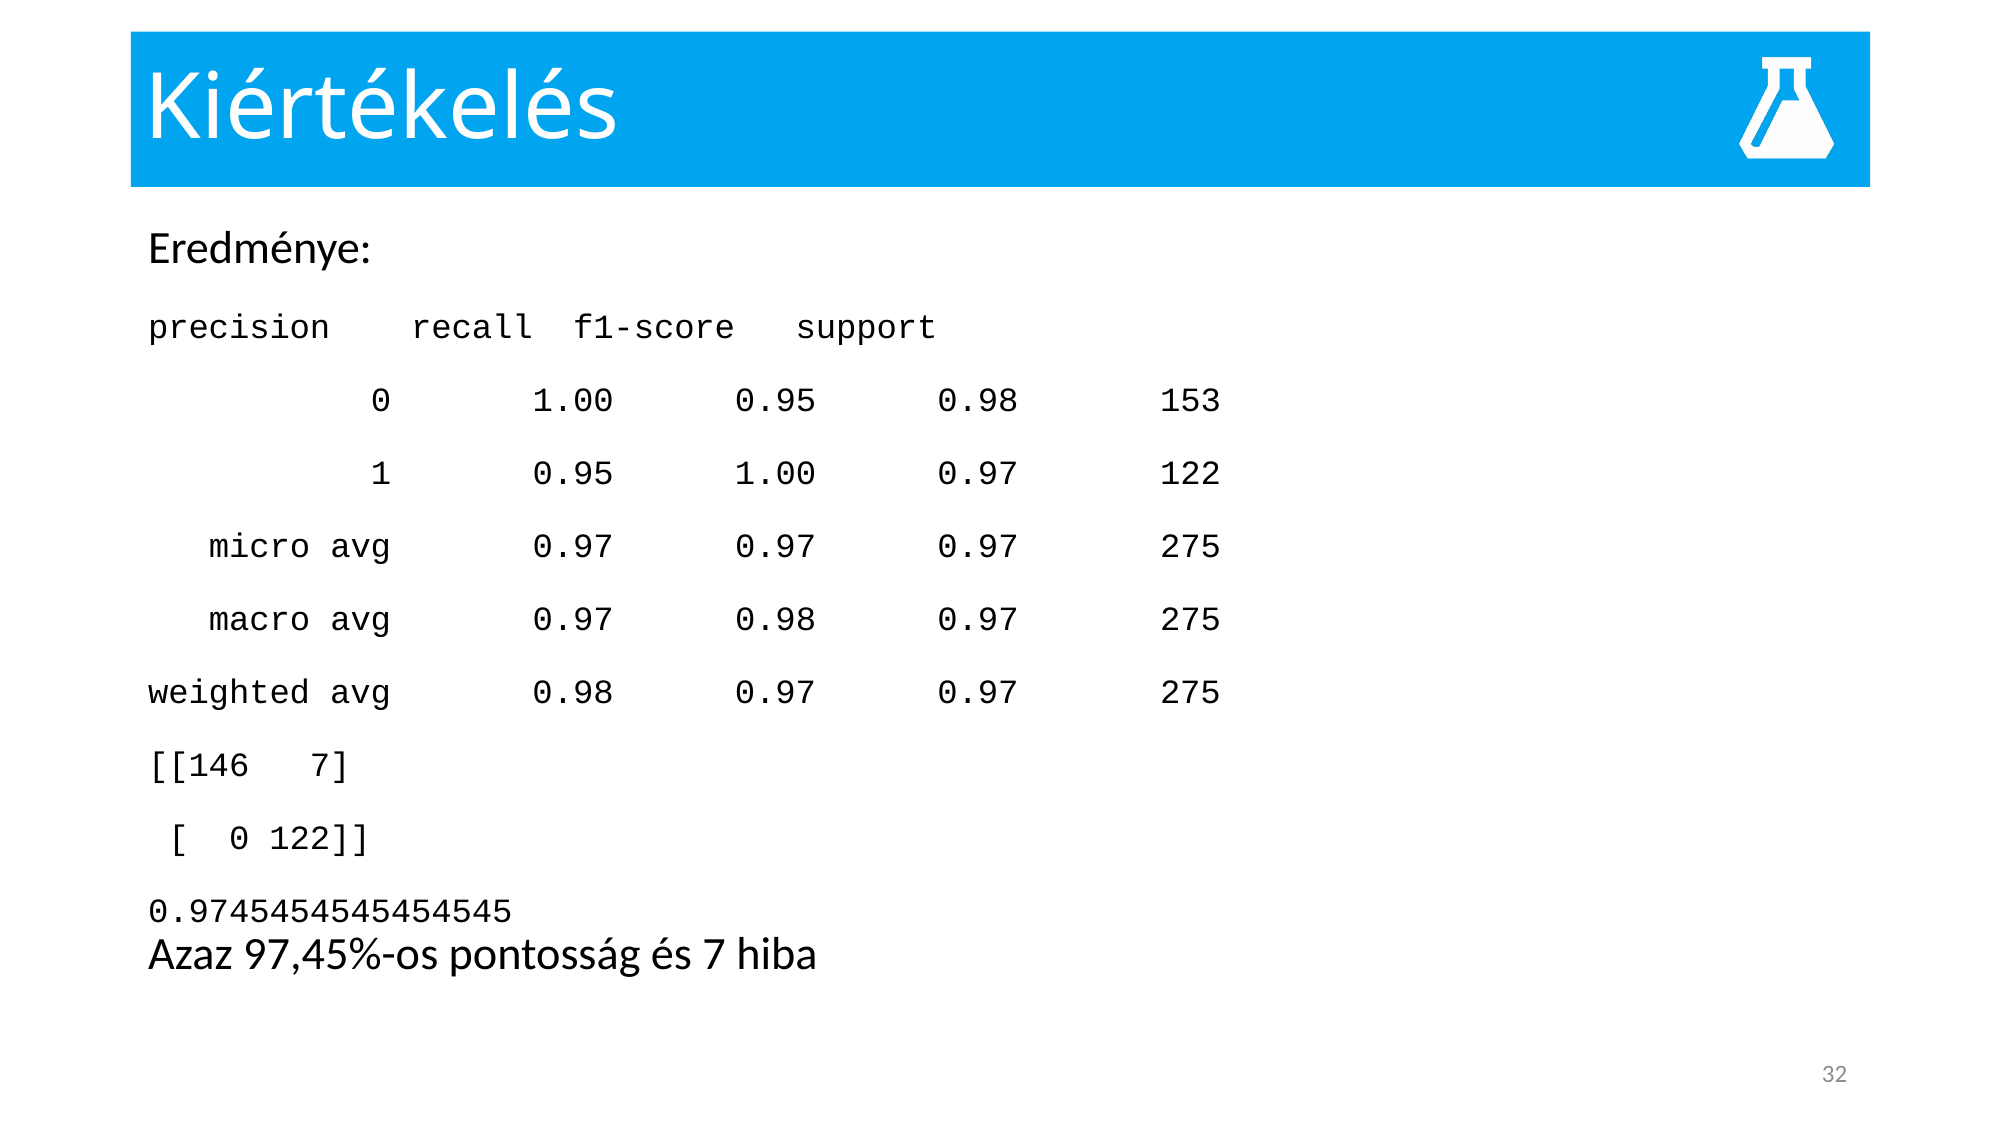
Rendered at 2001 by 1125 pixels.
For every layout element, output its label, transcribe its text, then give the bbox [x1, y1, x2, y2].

slide_number 32 [1412, 1042, 1863, 1103]
list Eredménye: precision recall f1-score support 0 1.00 0.95 0.98 153 1 0.95 1.00 0.97 122 micro avg 0.97 0.97 0.97 275 macro avg 0.97 0.98 0.97 275 weighted avg 0.98 0.97 0.97 275 [[146 7] [ 0 122]] 0.9745454545454545 Azaz 97,45%-os pontosság és 7 hiba [133, 215, 1871, 993]
picture [1740, 58, 1833, 158]
title Kiértékelés [129, 31, 1701, 187]
